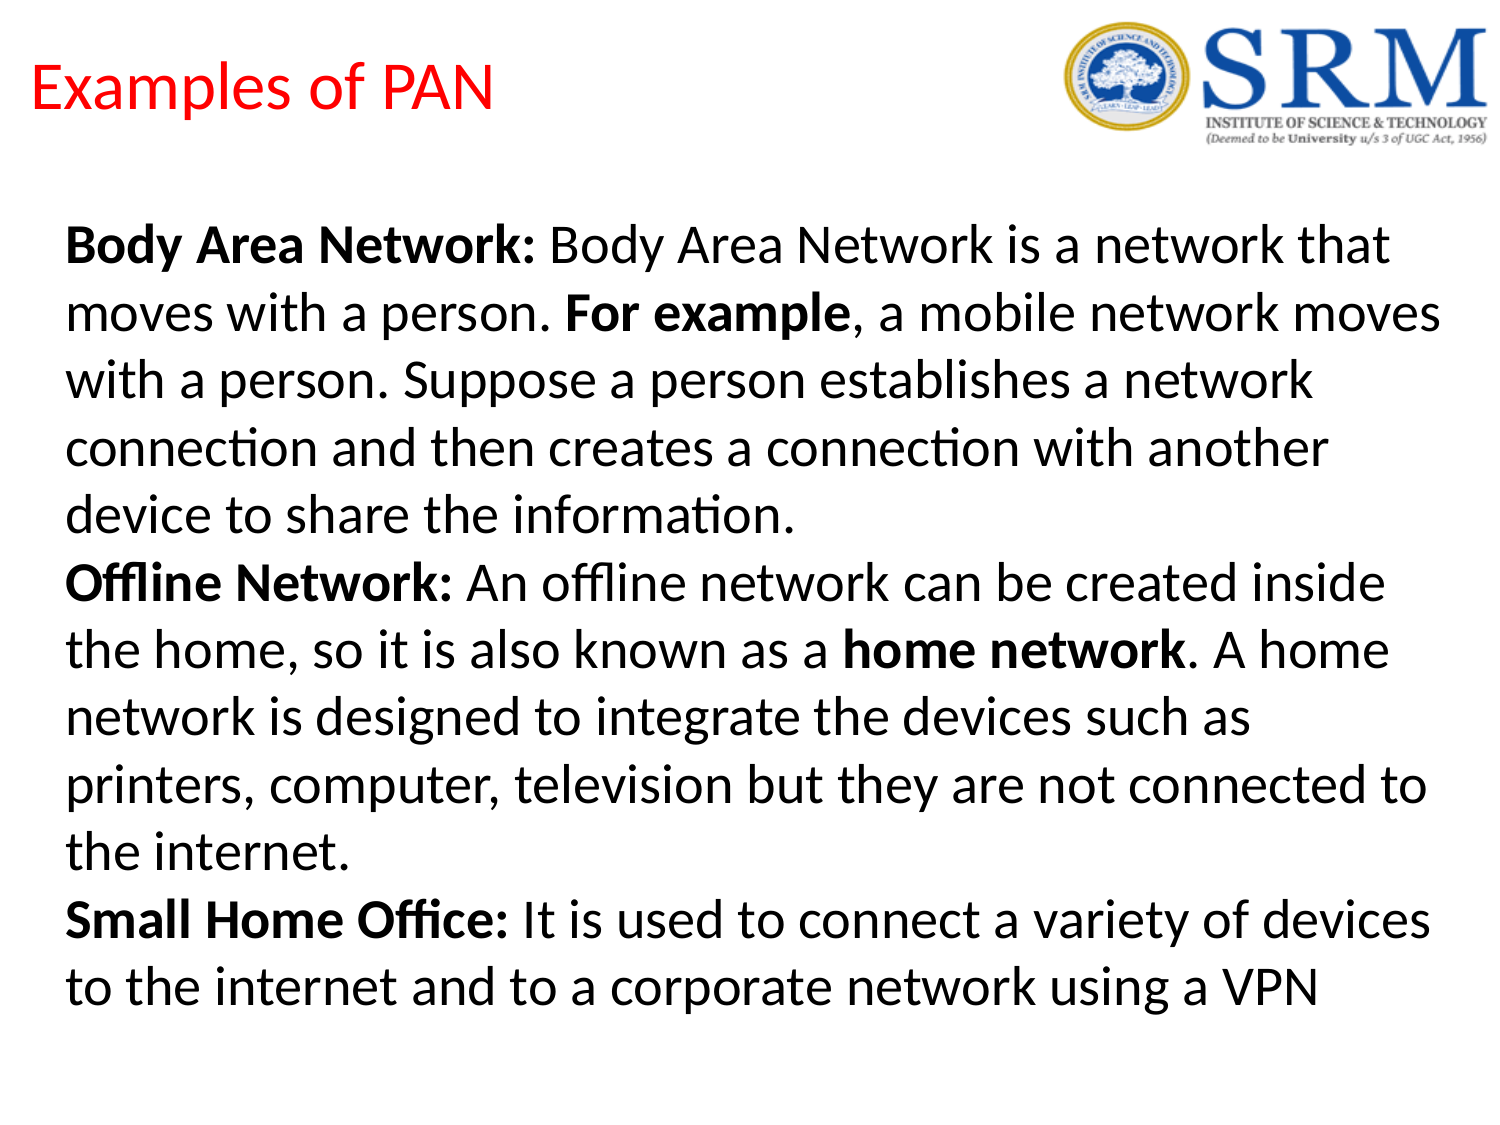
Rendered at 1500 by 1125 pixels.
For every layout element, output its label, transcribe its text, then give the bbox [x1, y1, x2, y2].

text_box Body Area Network: Body Area Network is a network that moves with a person. For example, a mobile network moves with a person. Suppose a person establishes a network connection and then creates a connection with another device to share the information. Offline Network: An offline network can be created inside the home, so it is also known as a home network. A home network is designed to integrate the devices such as printers, computer, television but they are not connected to the internet. Small Home Office: It is used to connect a variety of devices to the internet and to a corporate network using a VPN [49, 200, 1463, 1050]
picture [1059, 0, 1500, 162]
title Examples of PAN [0, 0, 1050, 175]
